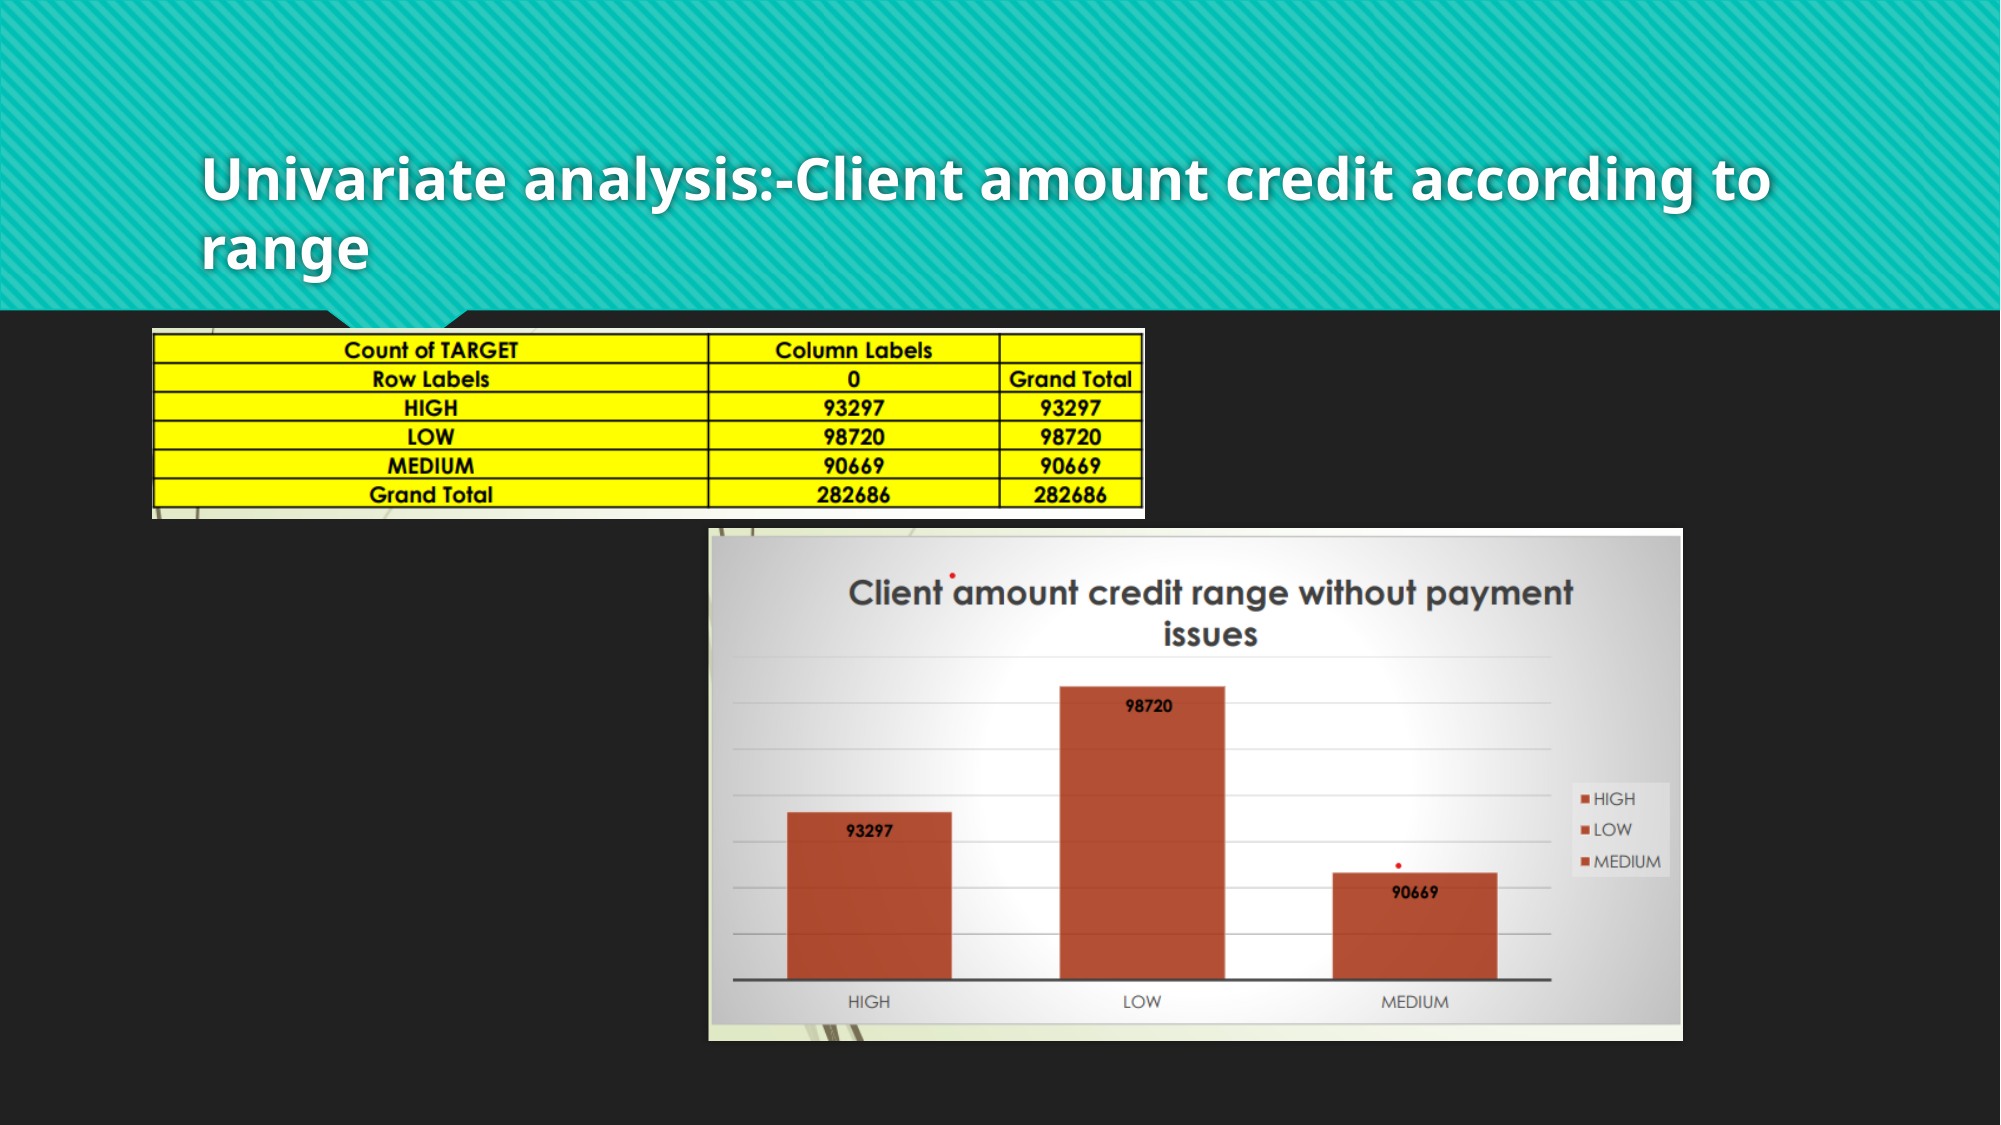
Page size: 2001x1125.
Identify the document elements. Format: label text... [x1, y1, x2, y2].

picture [152, 328, 1145, 520]
title Univariate analysis:-Client amount credit according to range [185, 51, 1836, 289]
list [528, 423, 1683, 1042]
